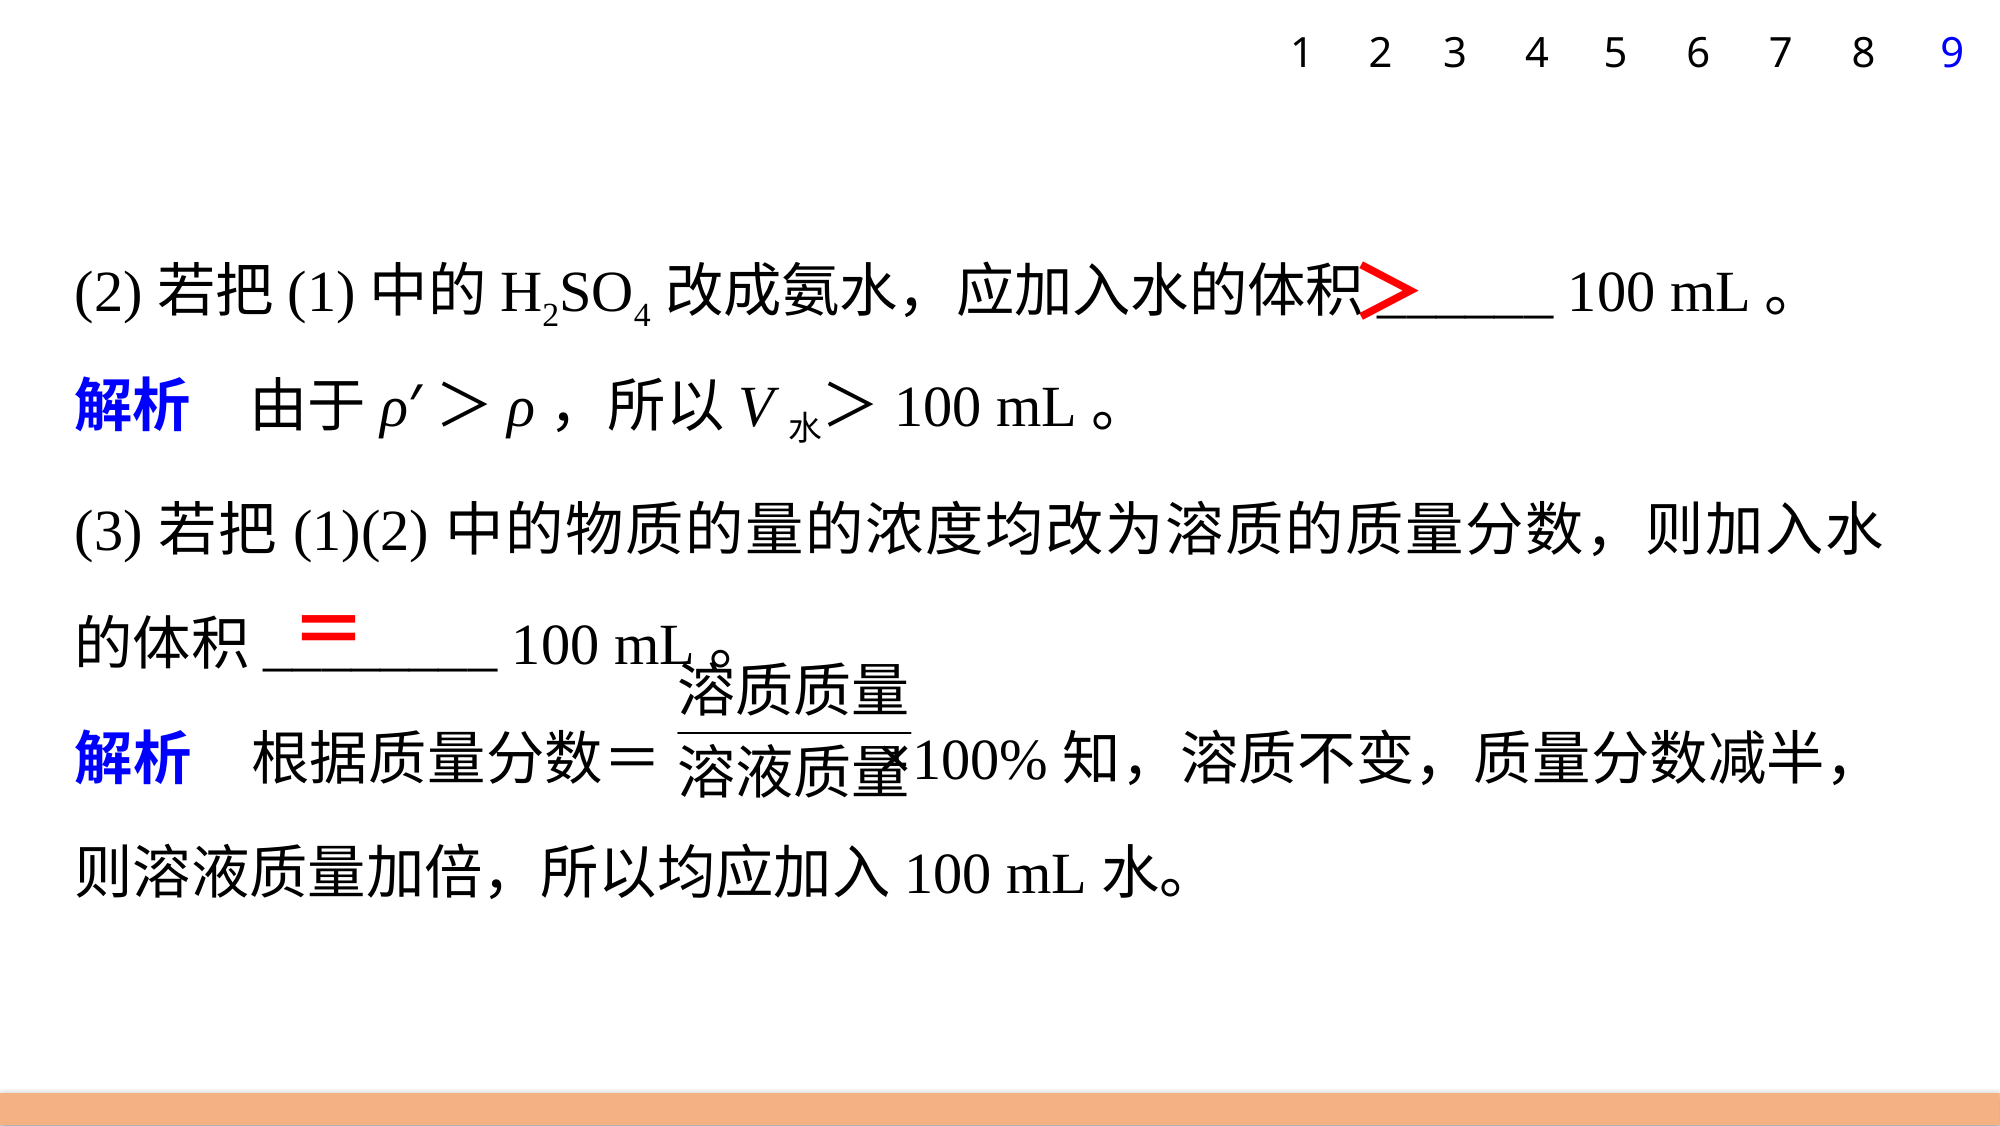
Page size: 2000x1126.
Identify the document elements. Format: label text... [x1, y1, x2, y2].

text_box 5 [1582, 3, 1648, 99]
text_box 2 [1351, 3, 1413, 99]
text_box (2)若把(1)中的H2SO4改成氨水，应加入水的体积______ 100 mL。 解析 由于ρ′＞ρ，所以V水＞100 mL。 (3)若把(1)(2)中的物质的量的浓度均改为溶质的质量分数，则加入水的体积________ 100 mL。 解析 根据质量分数＝ ×100%知，溶质不变，质量分数减半，则溶液质量加倍，所以均应加入100 mL水。 [54, 208, 1905, 916]
text_box 6 [1665, 3, 1731, 99]
text_box 4 [1504, 3, 1570, 99]
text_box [677, 636, 948, 849]
text_box ＝ [276, 550, 382, 681]
text_box 8 [1830, 3, 1896, 99]
text_box 1 [1268, 3, 1335, 99]
text_box [0, 1092, 2000, 1126]
text_box 7 [1747, 3, 1813, 99]
text_box 9 [1919, 3, 1985, 99]
text_box ＞ [1336, 212, 1442, 343]
text_box 3 [1429, 3, 1488, 99]
